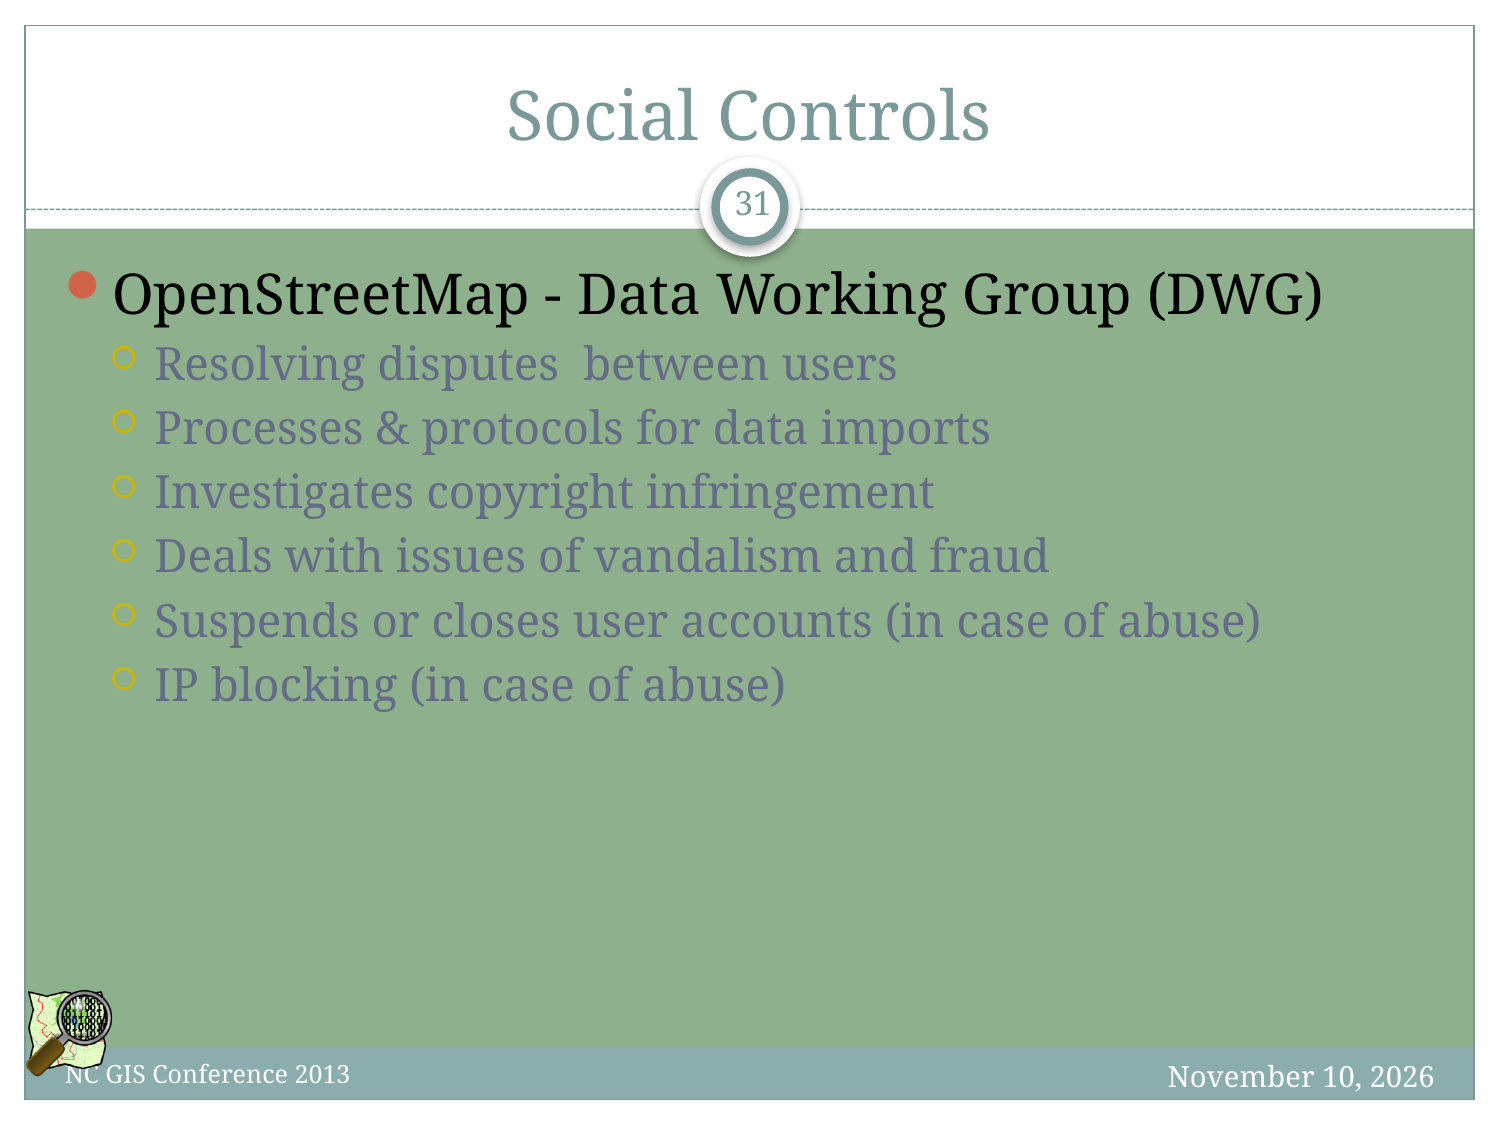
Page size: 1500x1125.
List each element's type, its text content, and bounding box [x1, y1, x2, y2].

picture [24, 987, 114, 1077]
title Social Controls [49, 37, 1450, 163]
list OpenStreetMap - Data Working Group (DWG) Resolving disputes between users Processes & protocols for data imports Investigates copyright infringement Deals with issues of vandalism and fraud Suspends or closes user accounts (in case of abuse) IP blocking (in case of abuse) [49, 250, 1445, 1001]
footer NC GIS Conference 2013 [50, 1051, 638, 1112]
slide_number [950, 1050, 1450, 1111]
slide_number 31 [715, 168, 791, 241]
